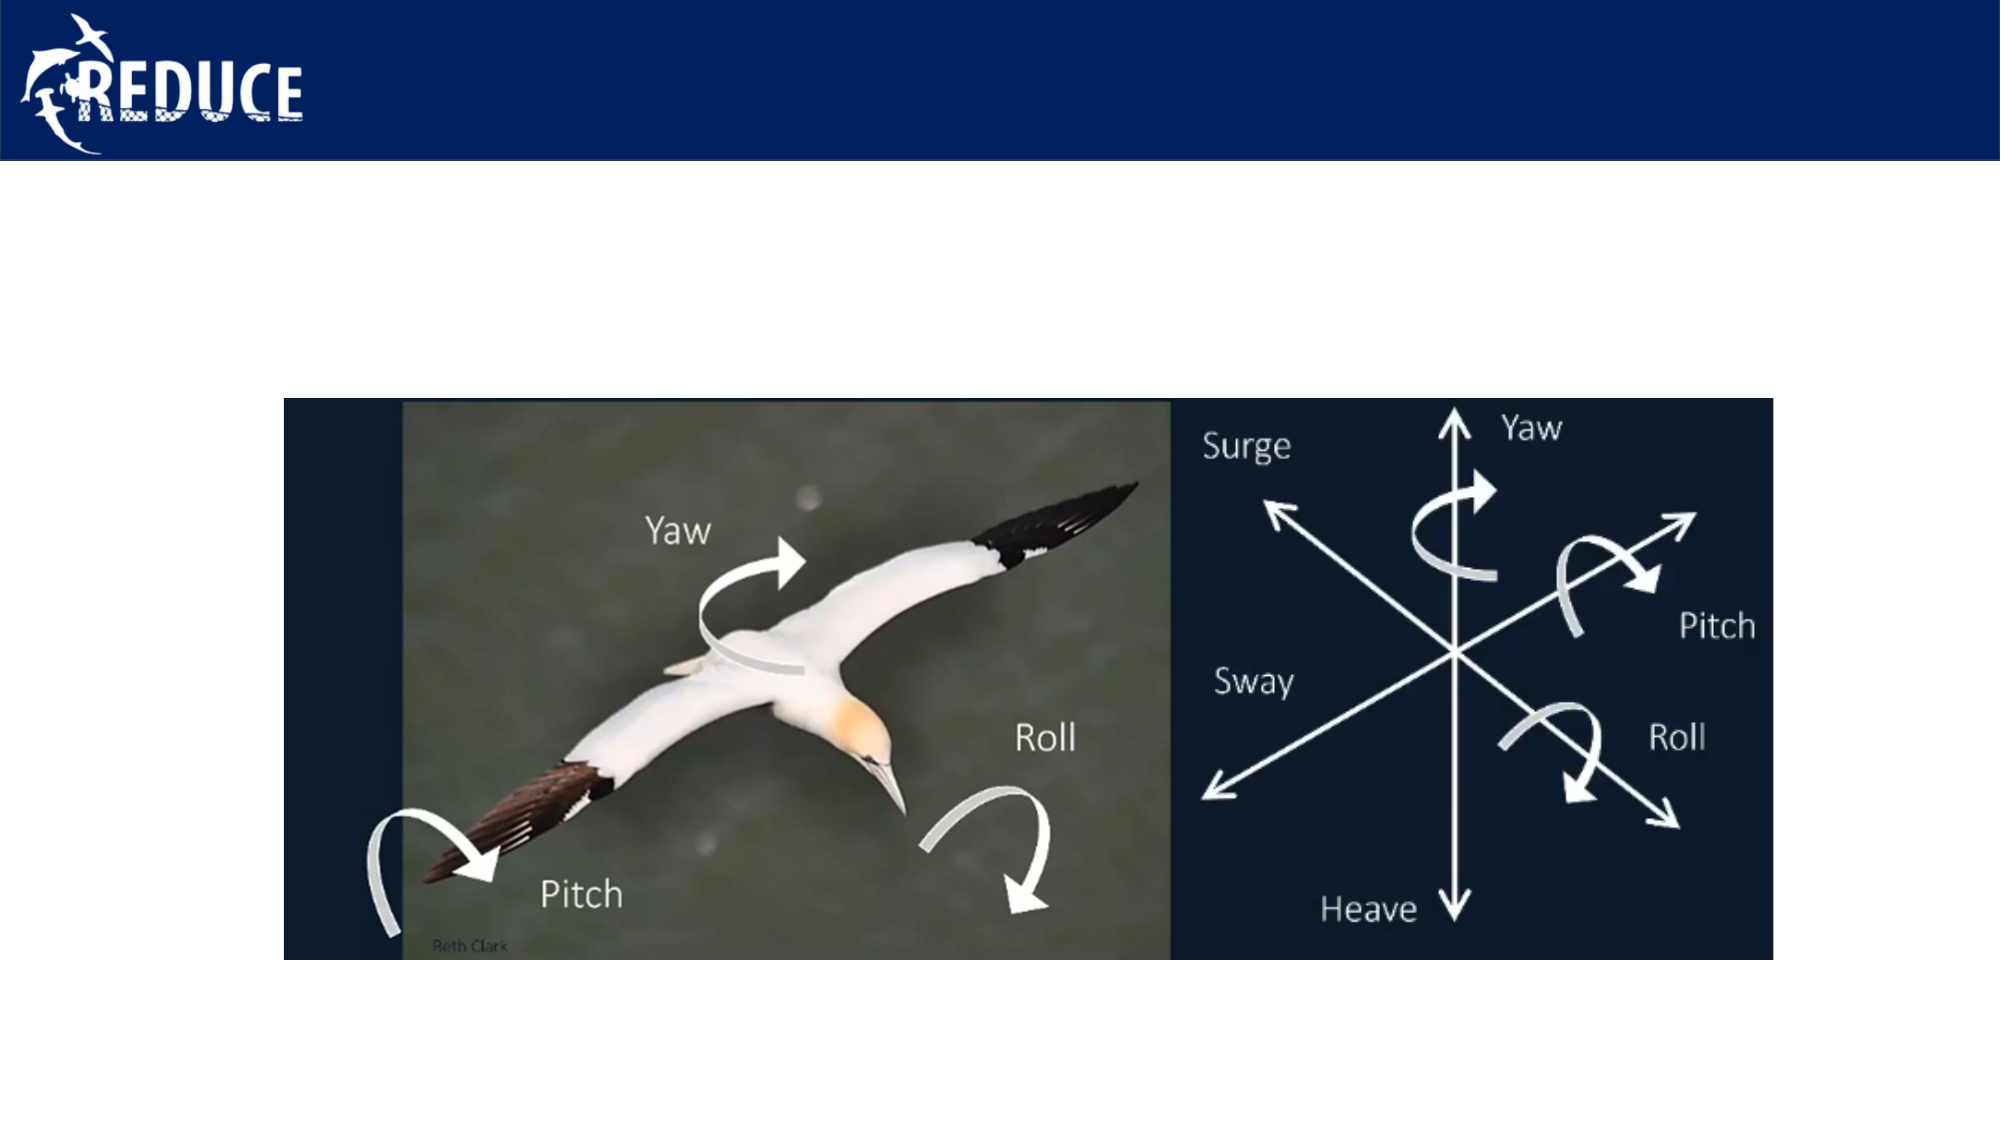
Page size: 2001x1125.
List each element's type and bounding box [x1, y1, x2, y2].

text_box [335, 0, 2000, 161]
picture [1177, 398, 1774, 960]
picture [0, 0, 335, 187]
list [283, 398, 1177, 960]
